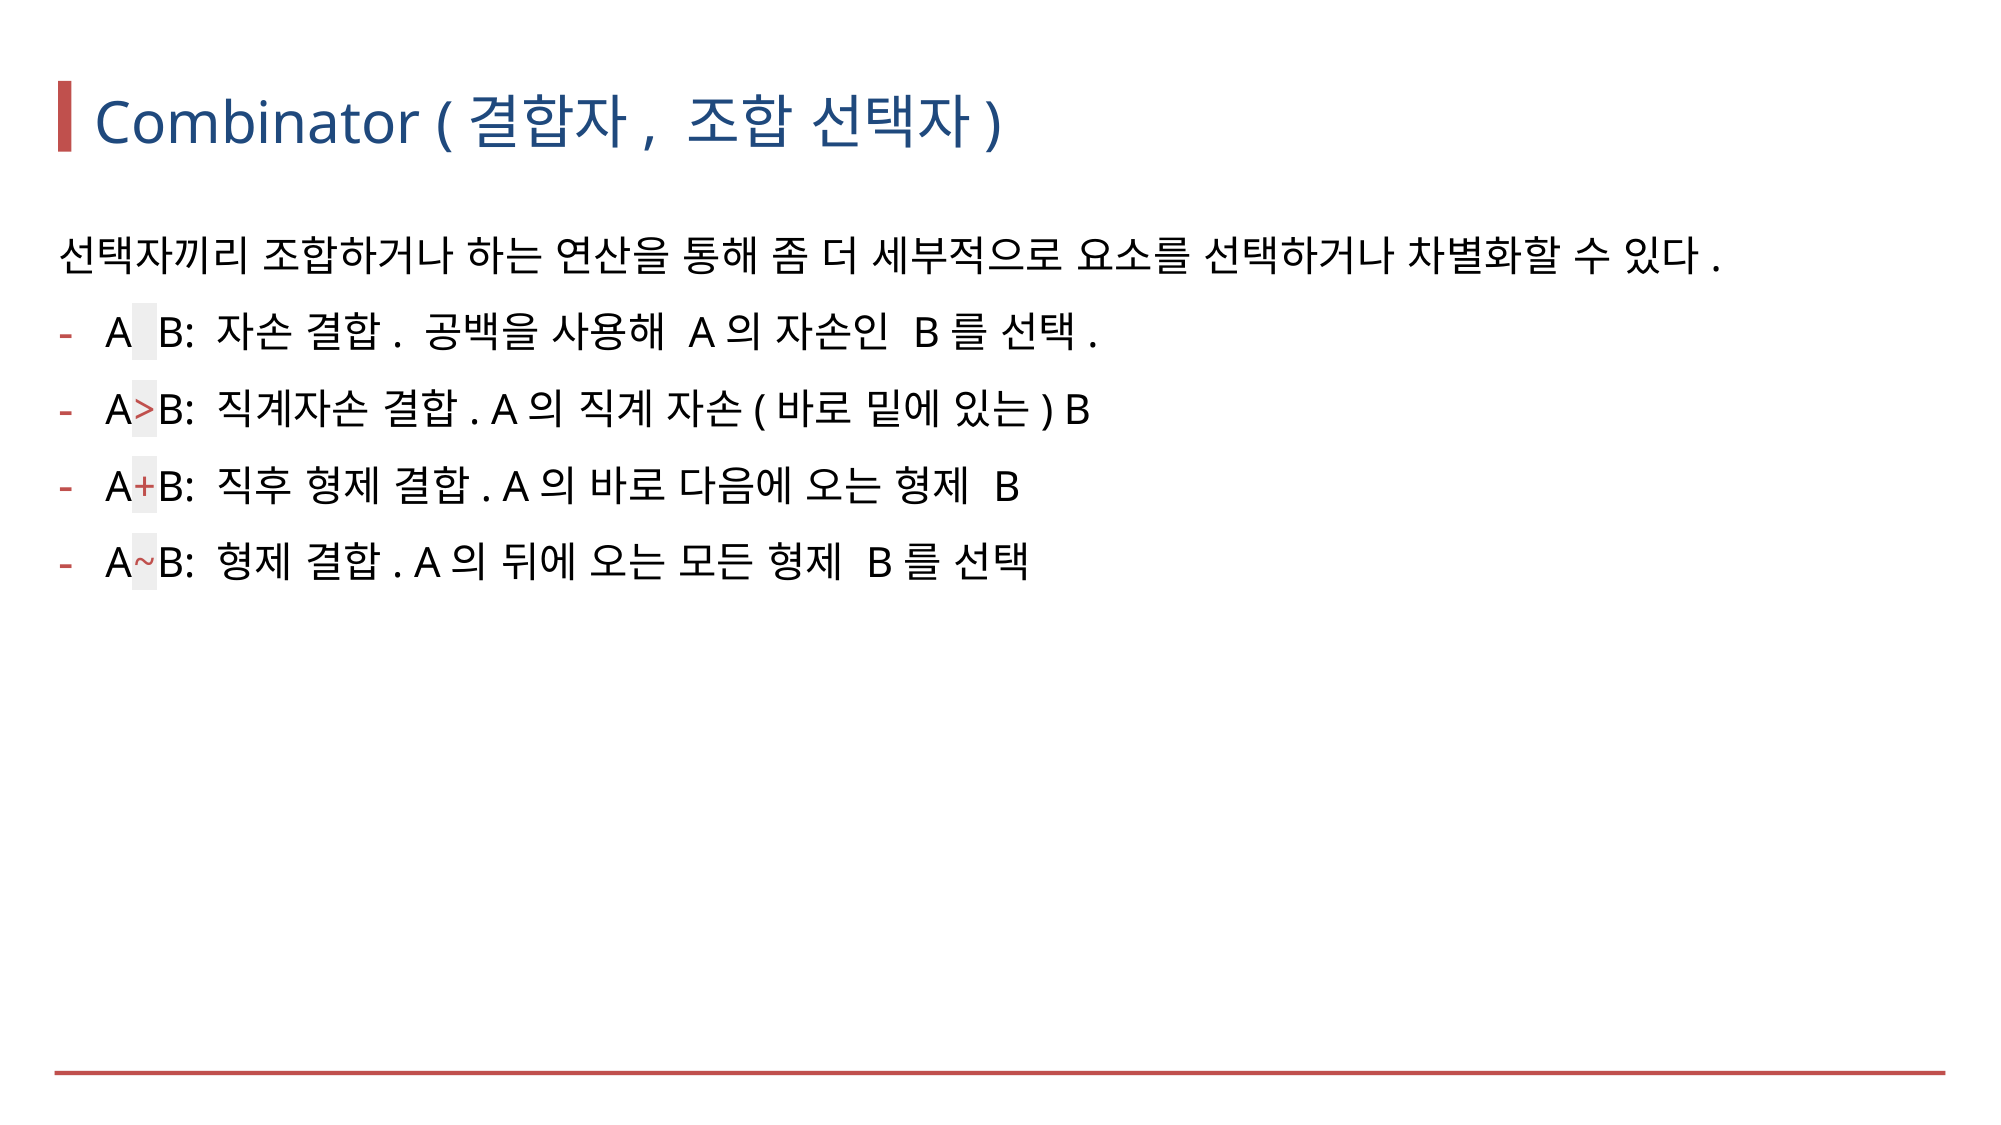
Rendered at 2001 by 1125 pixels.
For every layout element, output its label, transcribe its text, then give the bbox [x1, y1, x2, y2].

title Combinator (결합자, 조합 선택자) [79, 67, 1942, 165]
list 선택자끼리 조합하거나 하는 연산을 통해 좀 더 세부적으로 요소를 선택하거나 차별화할 수 있다. A B: 자손 결합. 공백을 사용해 A의 자손인 B를 선택. A>B: 직계자손 결합. A의 직계 자손(바로 밑에 있는) B A+B: 직후 형제 결합. A의 바로 다음에 오는 형제 B A~B: 형제 결합. A의 뒤에 오는 모든 형제 B를 선택 [58, 219, 1942, 1030]
